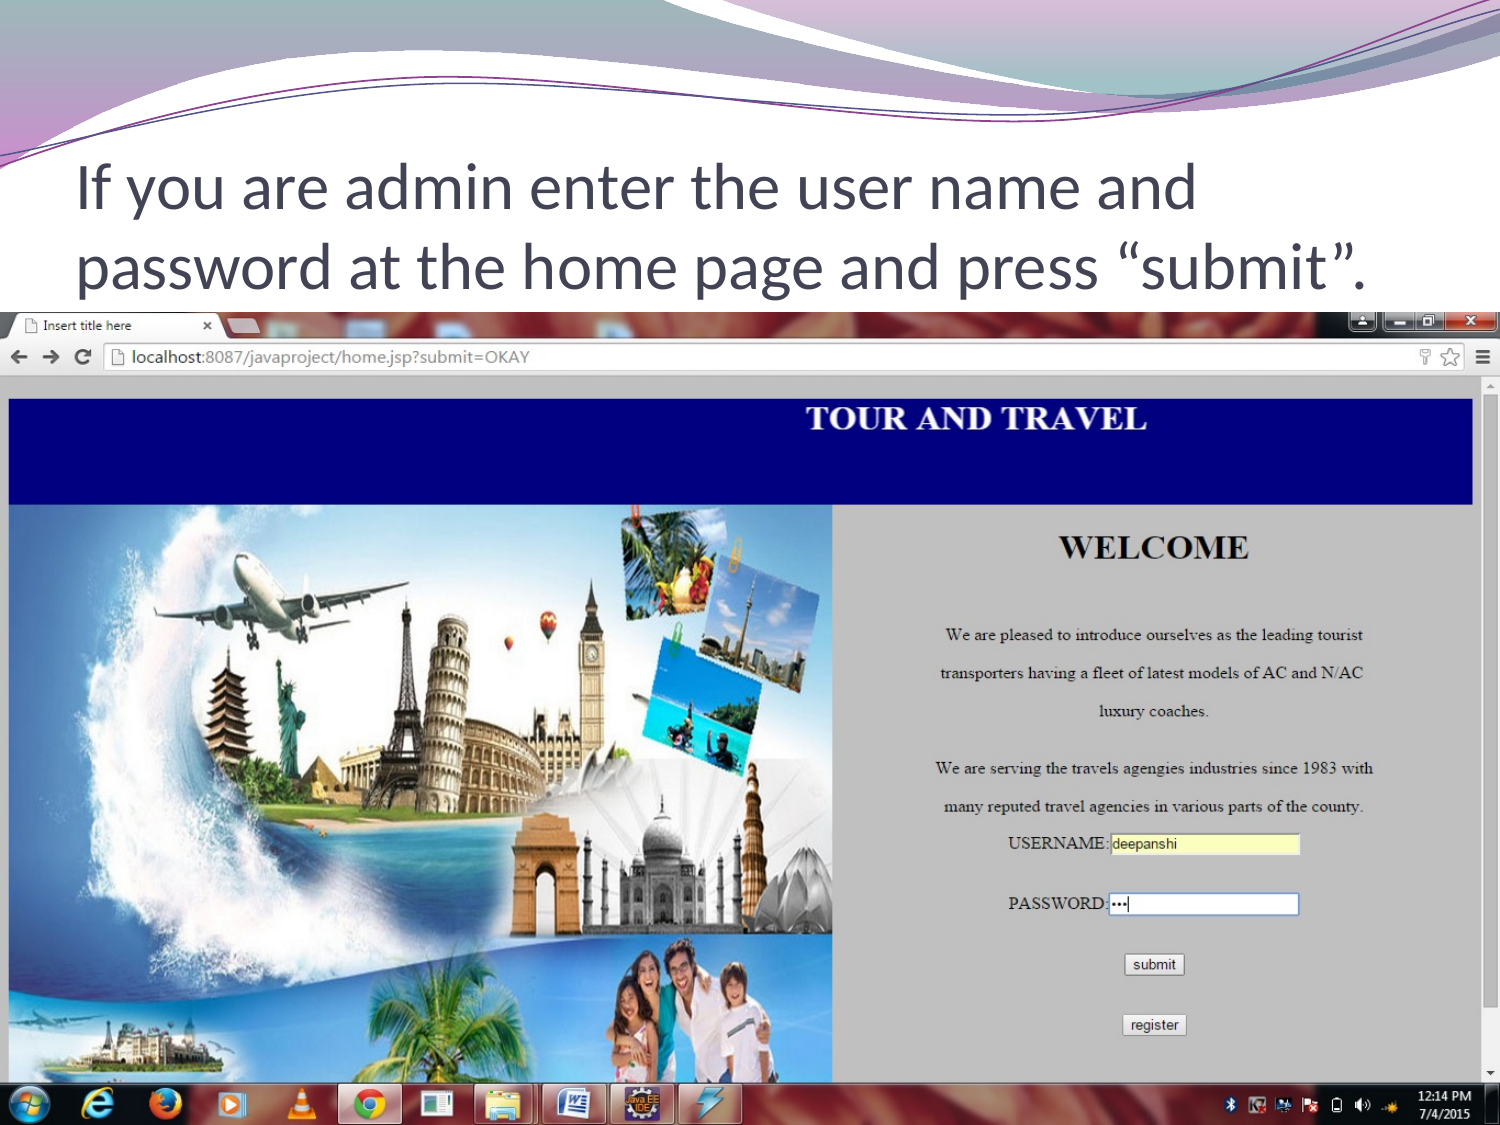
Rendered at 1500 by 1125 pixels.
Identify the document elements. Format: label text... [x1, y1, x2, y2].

title If you are admin enter the user name and password at the home page and press “submit”. [75, 115, 1425, 303]
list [0, 312, 1500, 1125]
